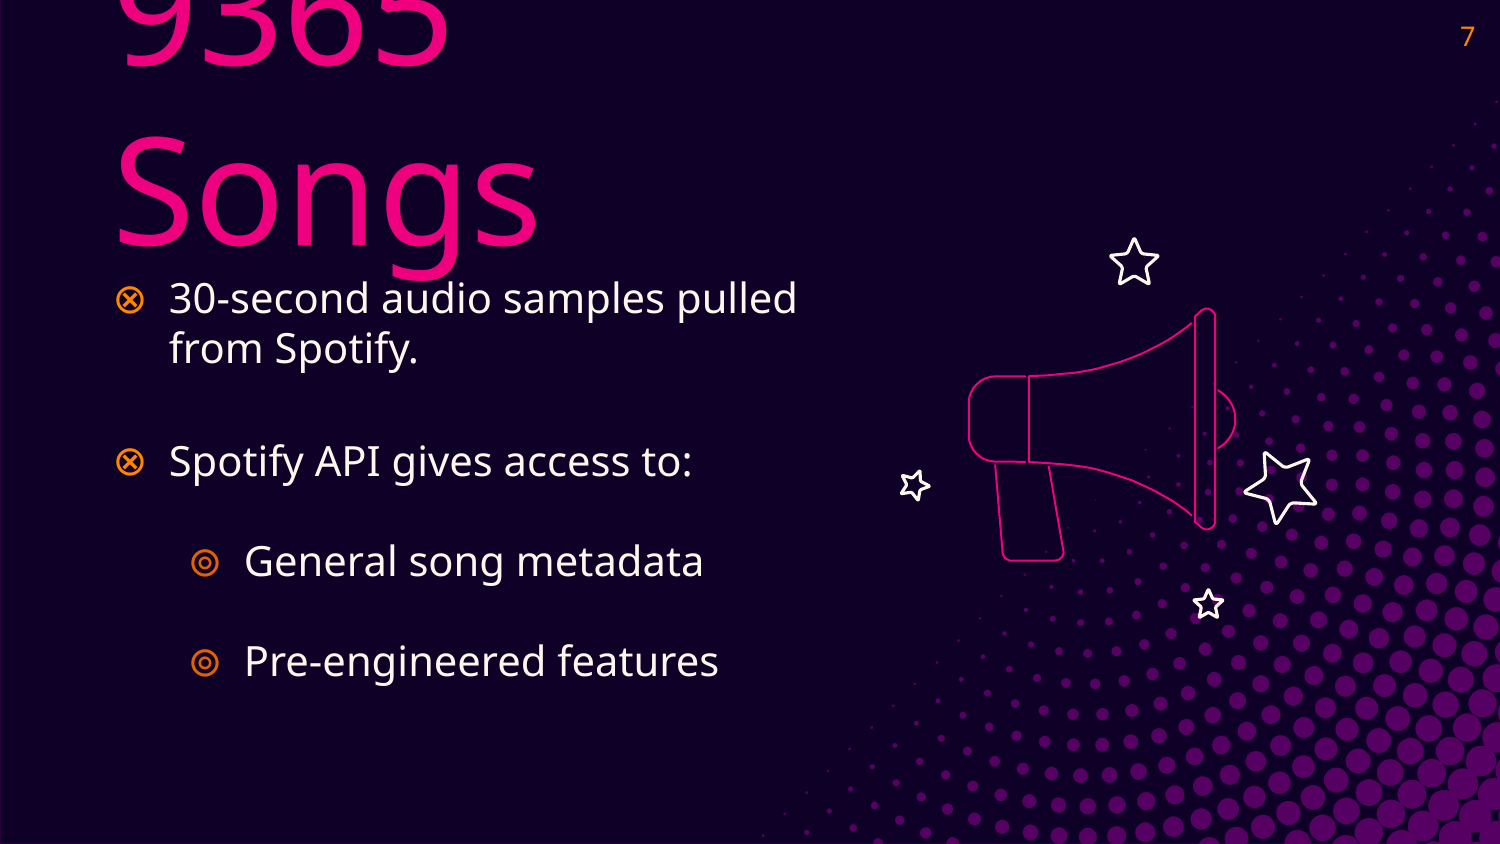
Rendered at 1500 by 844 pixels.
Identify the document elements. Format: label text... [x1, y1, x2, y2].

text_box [968, 308, 1236, 561]
slide_number 7 [1385, 5, 1476, 71]
title 9365 Songs [112, 84, 897, 272]
subtitle 30-second audio samples pulled from Spotify. Spotify API gives access to: General song metadata Pre-engineered features [112, 272, 897, 671]
